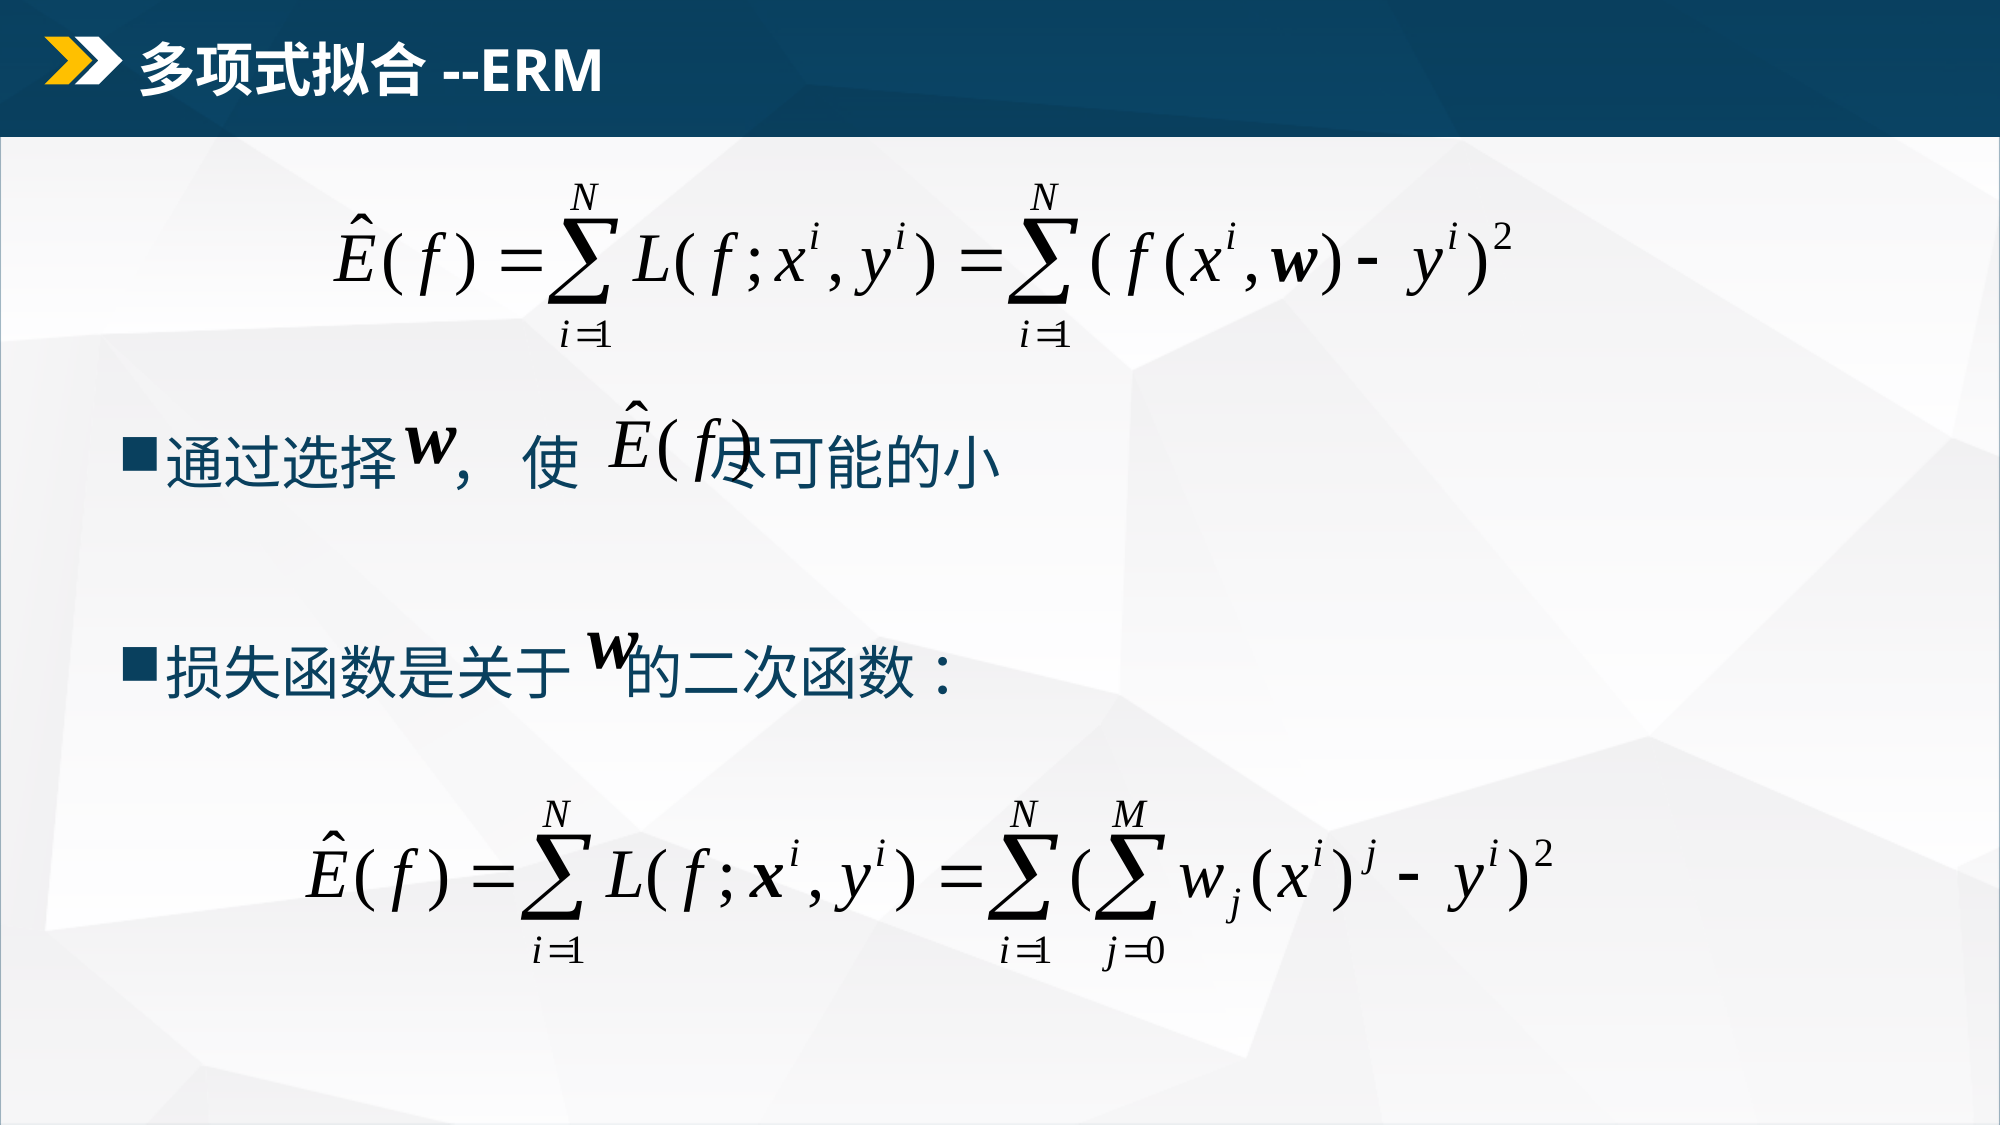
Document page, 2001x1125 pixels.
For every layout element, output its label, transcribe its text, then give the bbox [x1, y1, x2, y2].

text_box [573, 616, 658, 688]
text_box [321, 164, 1527, 363]
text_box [294, 781, 1569, 986]
list 通过选择 ， 使 尽可能的小 损失函数是关于 的二次函数 ： [103, 188, 1973, 1048]
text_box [392, 411, 477, 483]
title 多项式拟合--ERM [122, 33, 1755, 124]
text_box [597, 386, 766, 497]
picture [0, 0, 2000, 1125]
